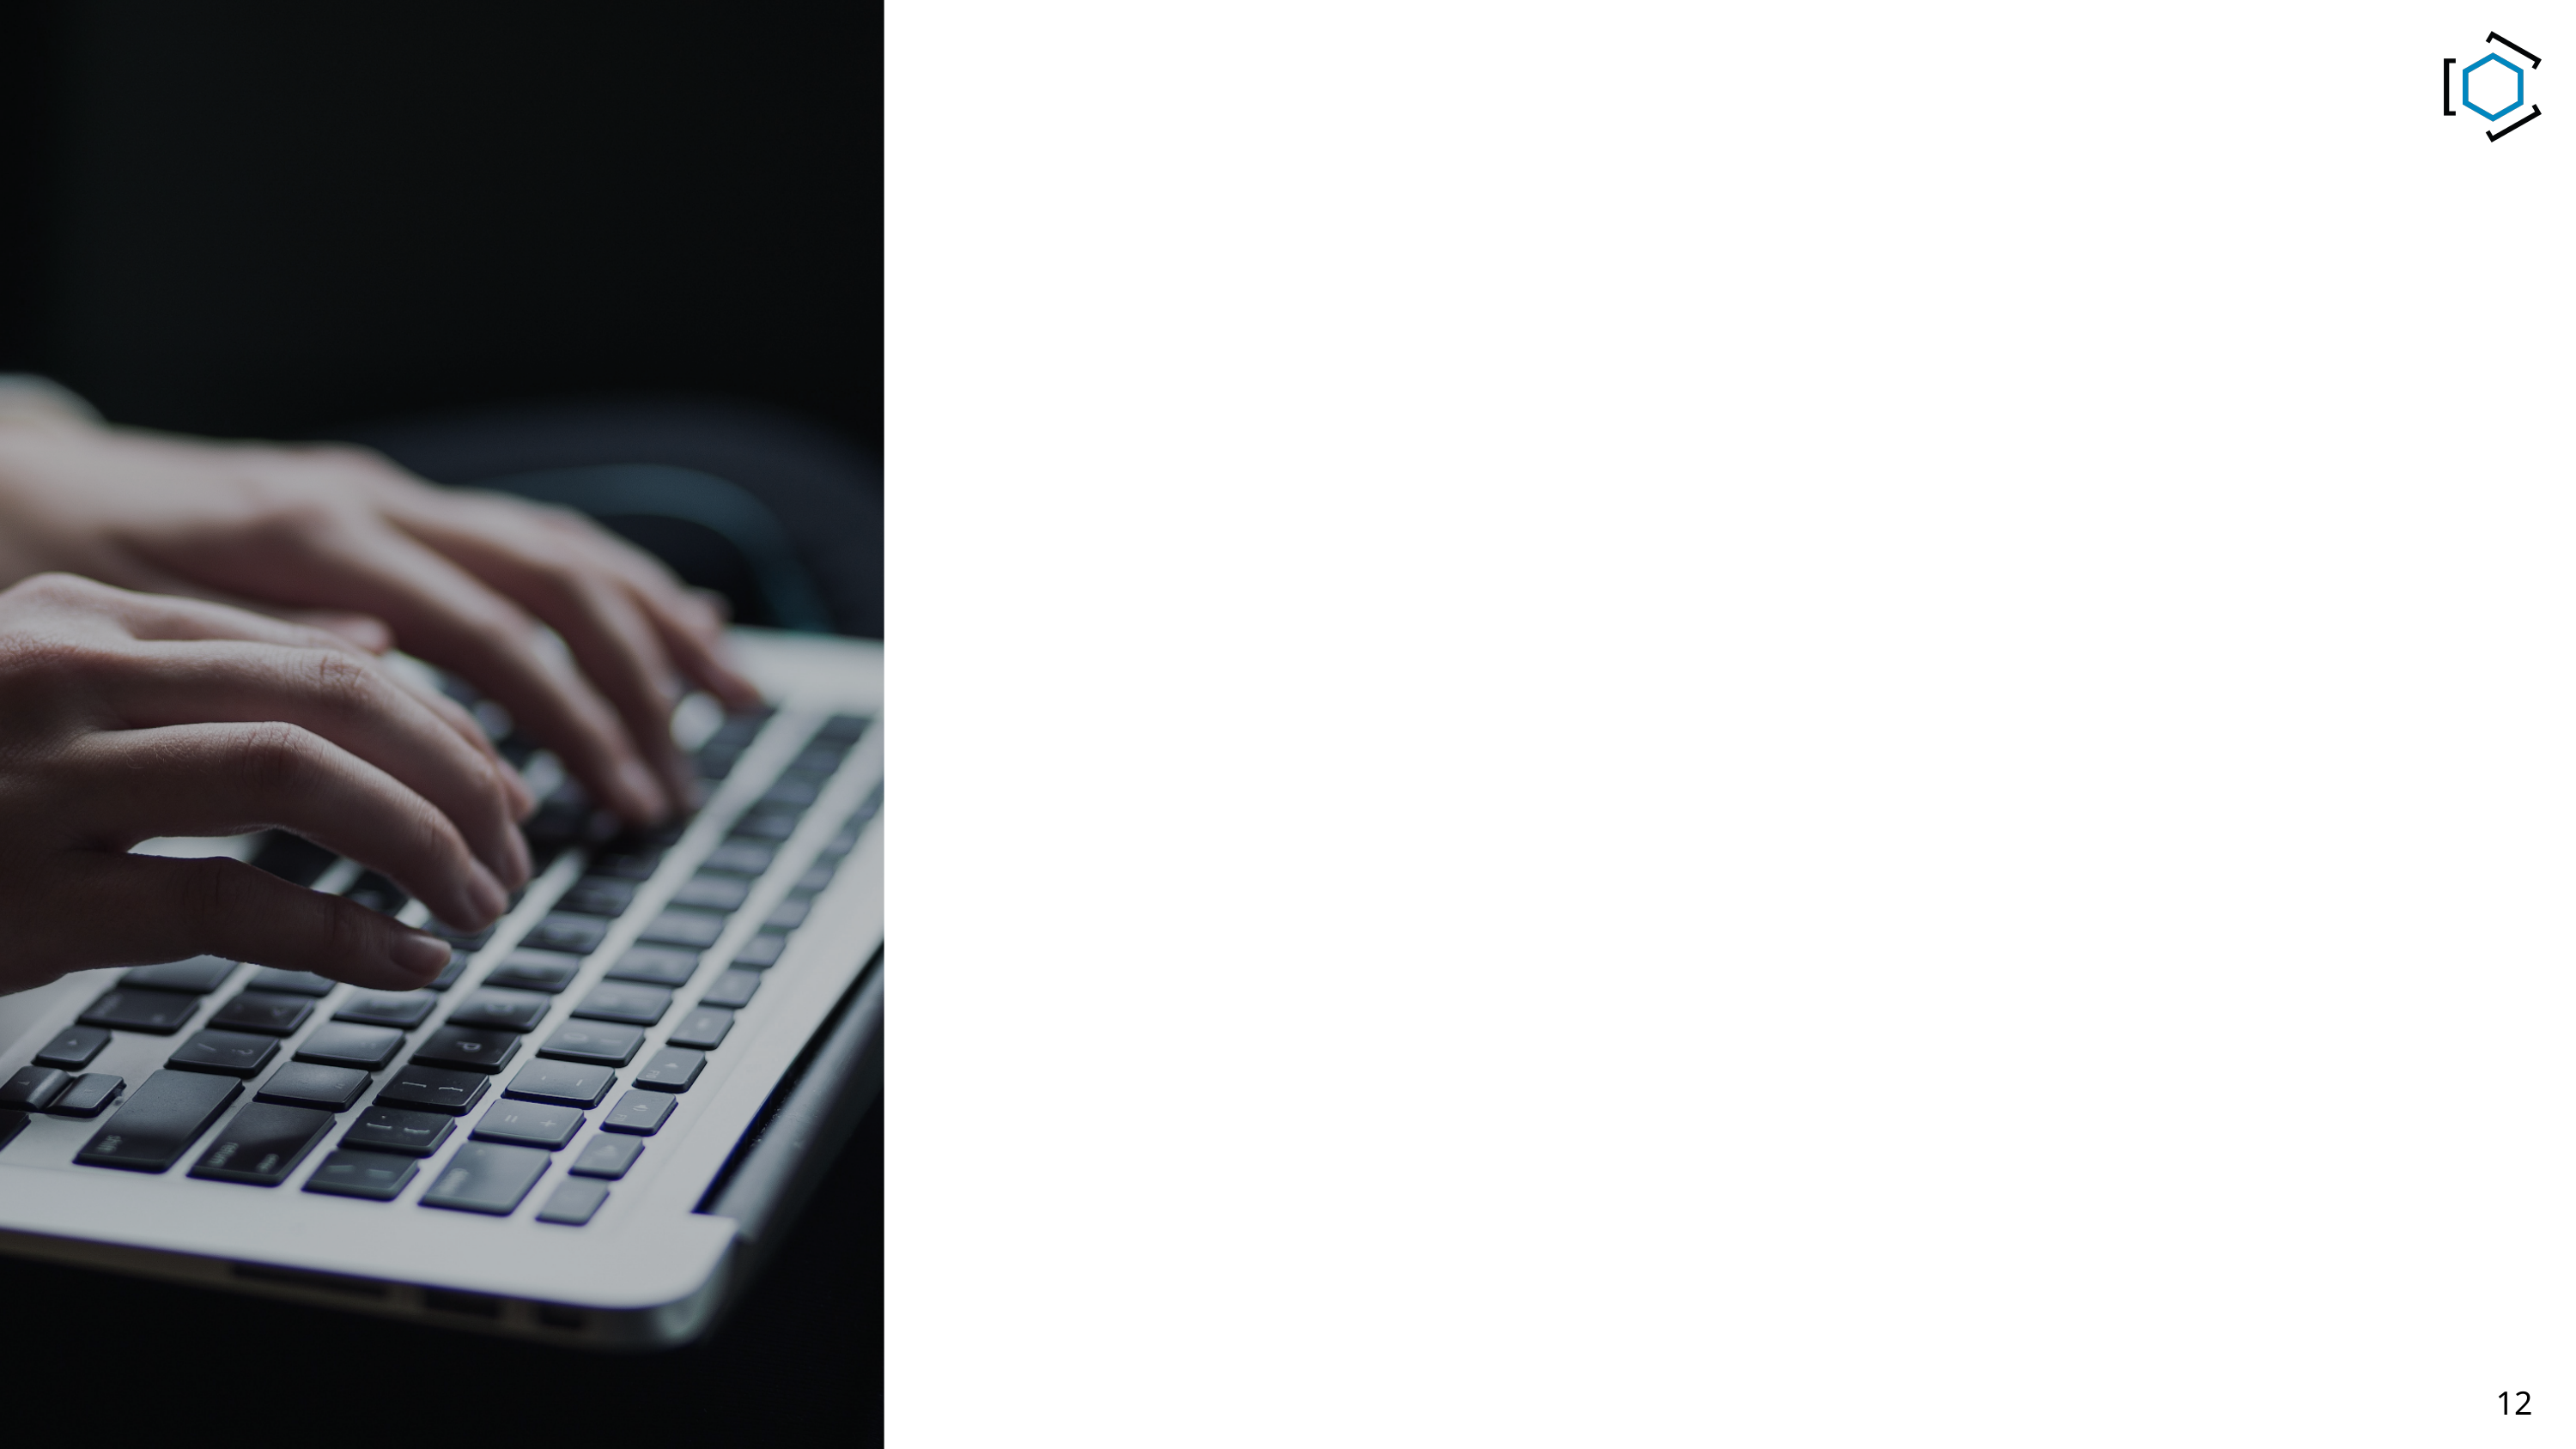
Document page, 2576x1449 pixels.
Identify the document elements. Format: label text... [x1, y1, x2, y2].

picture [0, 0, 884, 1449]
picture [2444, 30, 2542, 143]
text_box 12 [2452, 1337, 2576, 1449]
